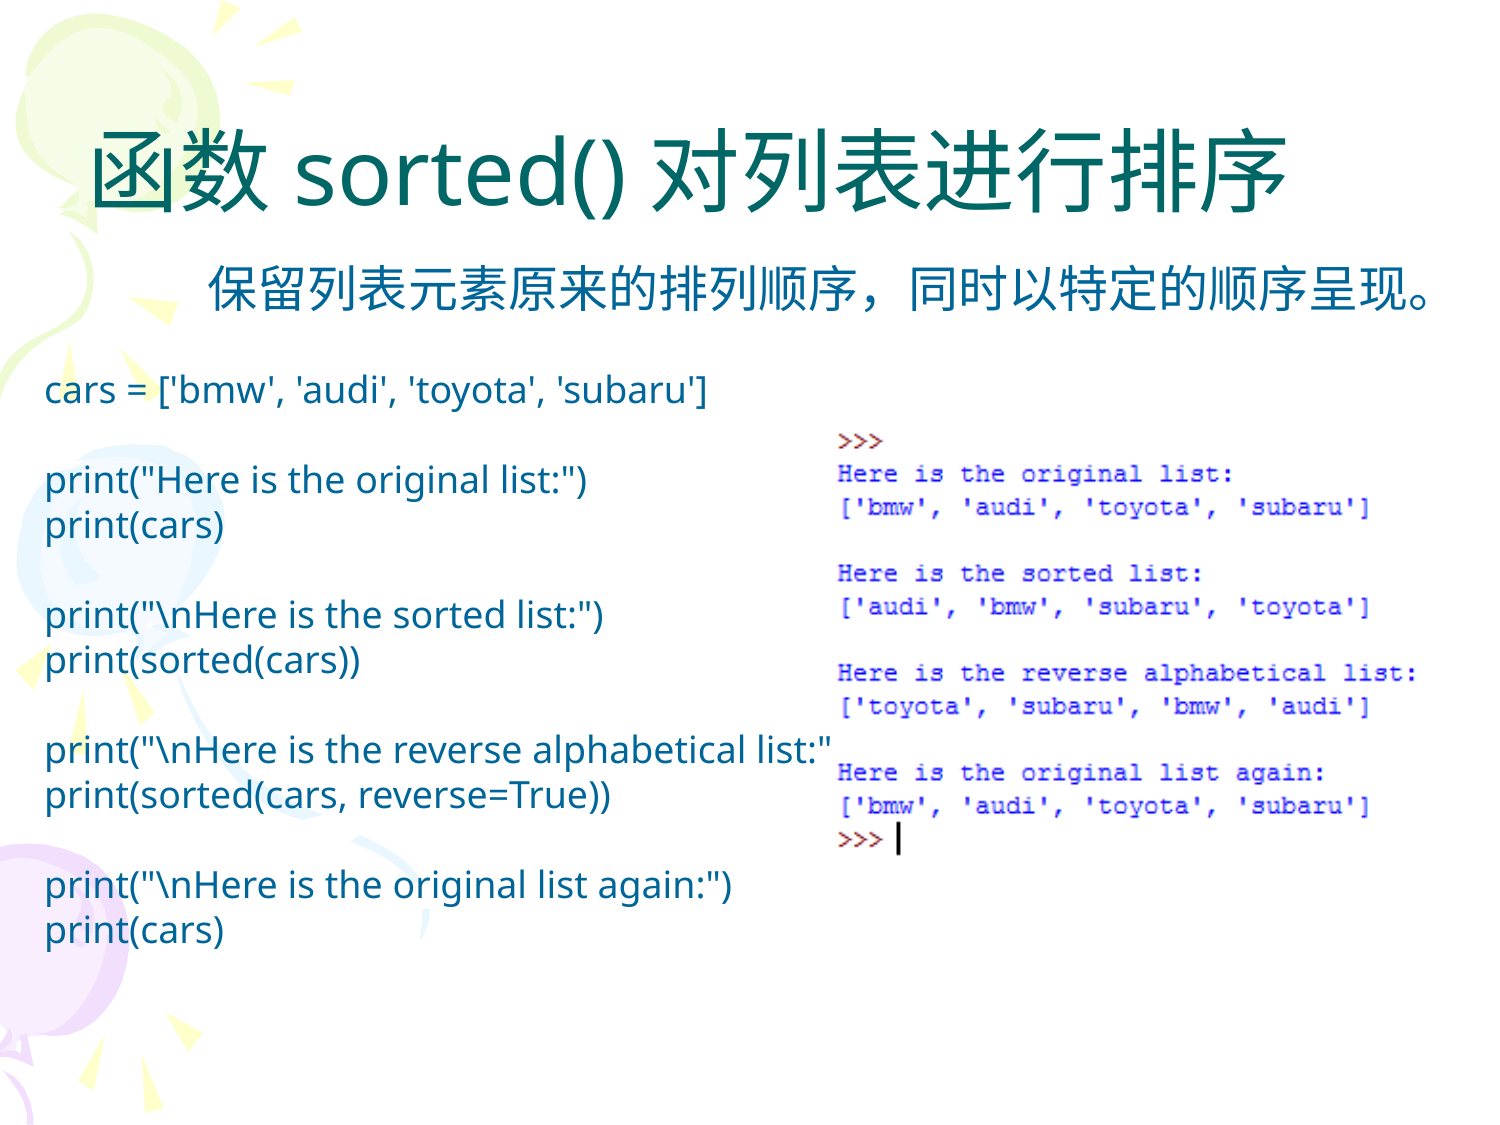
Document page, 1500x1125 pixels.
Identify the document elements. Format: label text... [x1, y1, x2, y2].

list 保留列表元素原来的排列顺序，同时以特定的顺序呈现。 [75, 231, 1483, 1005]
title 函数sorted()对列表进行排序 [72, 16, 1426, 233]
picture [830, 420, 1452, 882]
text_box cars = ['bmw', 'audi', 'toyota', 'subaru'] print("Here is the original list:") print(cars) print("\nHere is the sorted list:") print(sorted(cars)) print("\nHere is the reverse alphabetical list:") print(sorted(cars, reverse=True)) print("\nHere is the original list again:") print(cars) [29, 358, 1034, 959]
